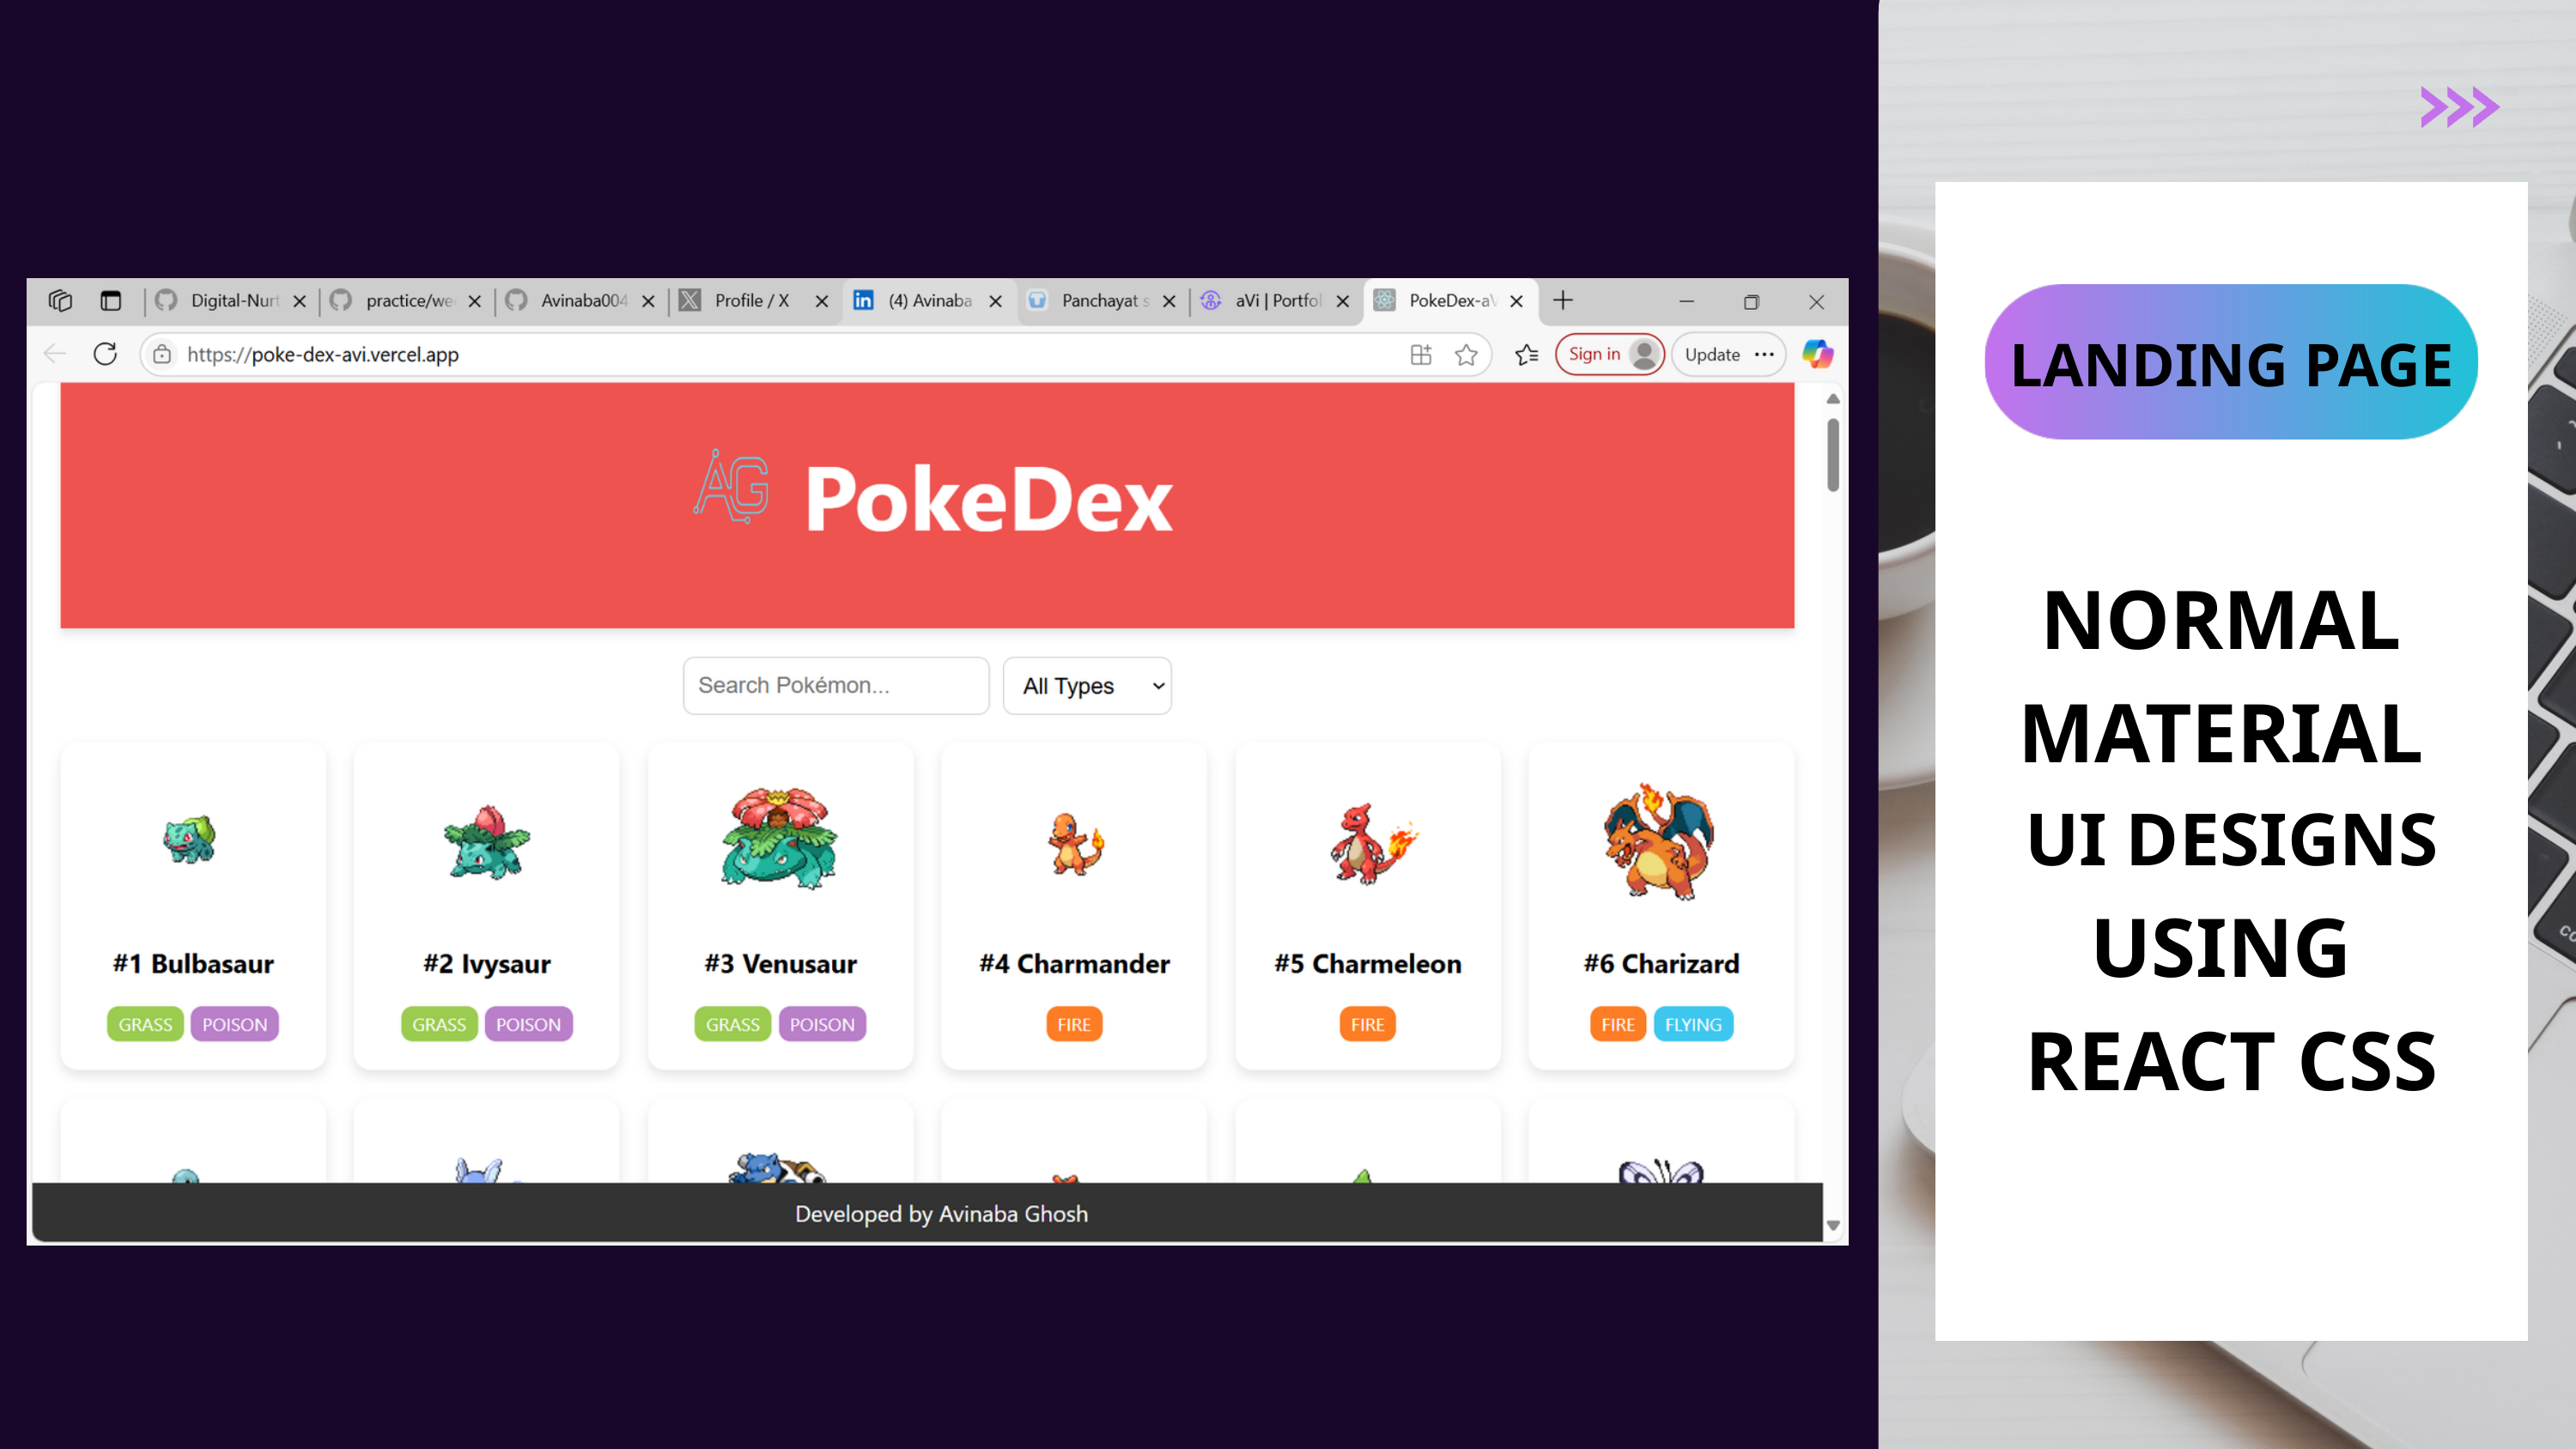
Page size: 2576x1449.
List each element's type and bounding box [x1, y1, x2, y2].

text_box [1878, 0, 2576, 1449]
text_box [27, 278, 1849, 1246]
text_box [1935, 181, 2529, 1342]
